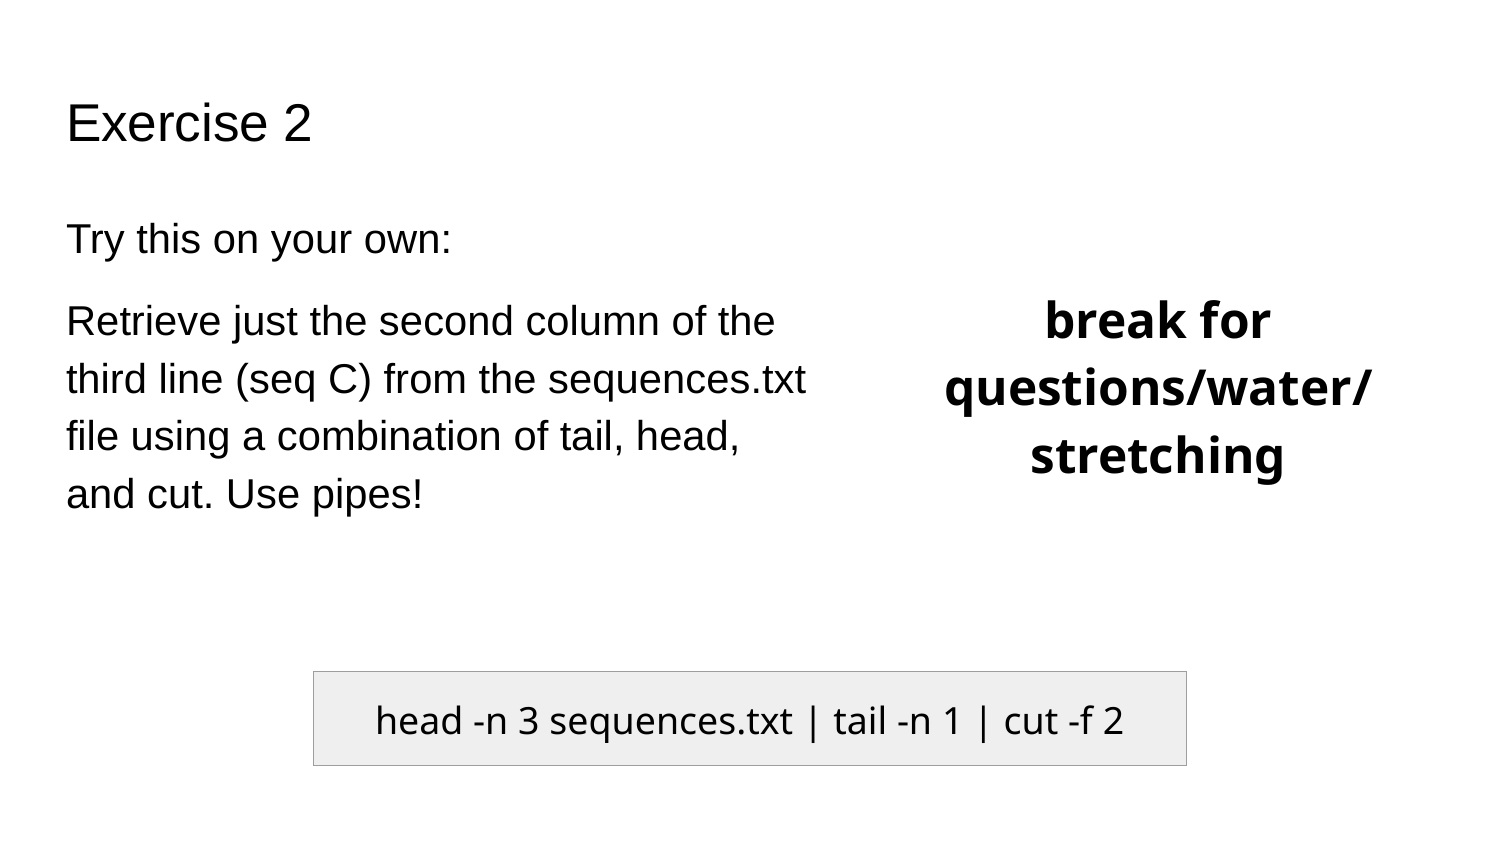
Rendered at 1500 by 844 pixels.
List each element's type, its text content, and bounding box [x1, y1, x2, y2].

title Exercise 2 [51, 72, 1449, 167]
title break for questions/water/stretching [917, 270, 1399, 505]
list Try this on your own: Retrieve just the second column of the third line (seq C) from the sequences.txt file using a combination of tail, head, and cut. Use pipes! [51, 189, 825, 605]
table_header head -n 3 sequences.txt | tail -n 1 | cut -f 2 [314, 672, 1186, 765]
